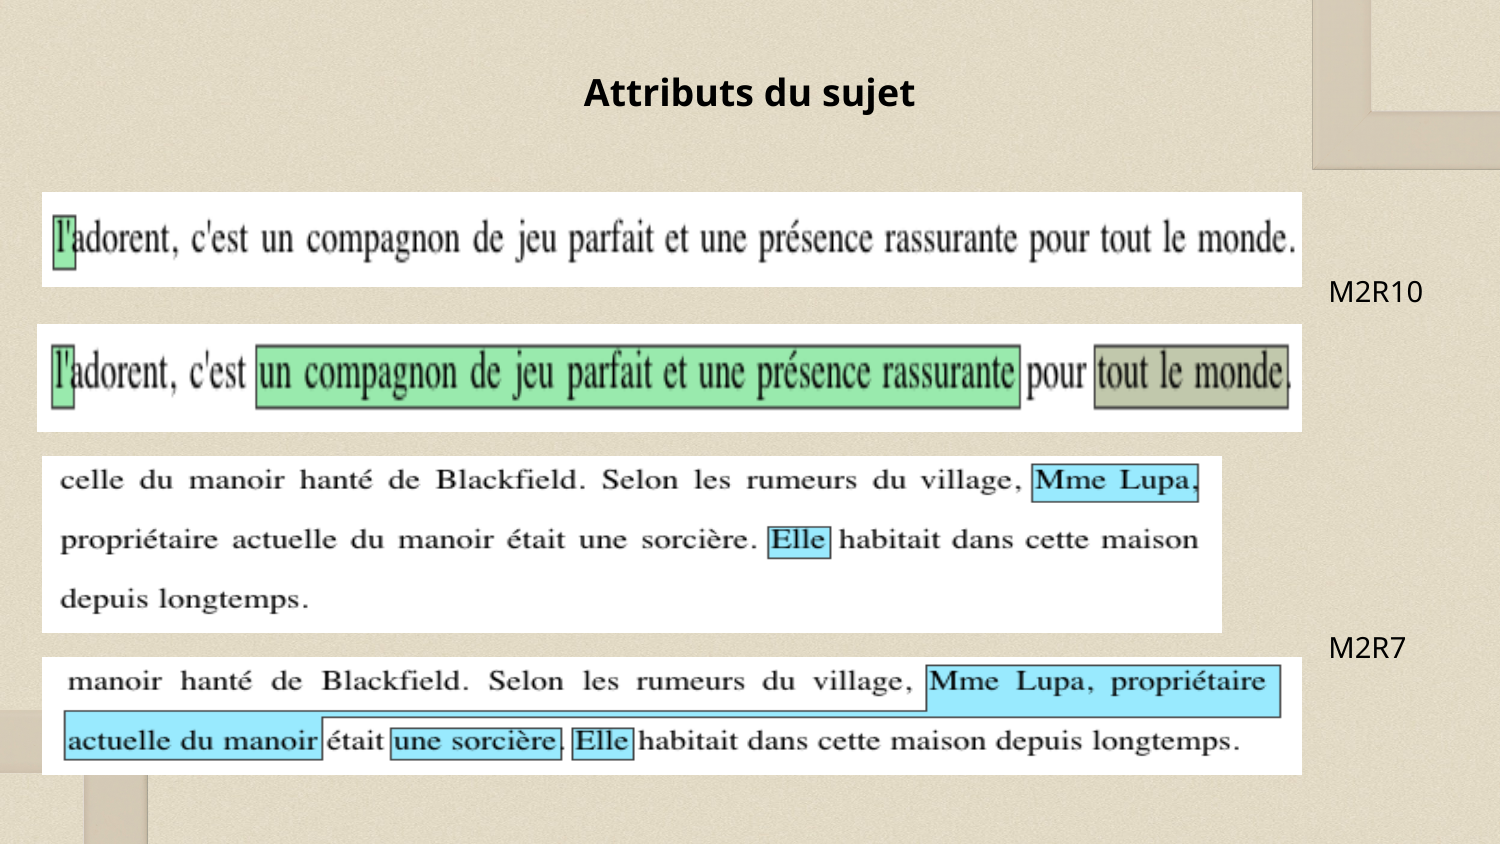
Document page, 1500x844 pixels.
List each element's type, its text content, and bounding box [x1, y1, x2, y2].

title Attributs du sujet [118, 54, 1382, 149]
text_box M2R7 [1313, 614, 1462, 680]
picture [0, 0, 1500, 844]
text_box M2R10 [1313, 258, 1462, 324]
